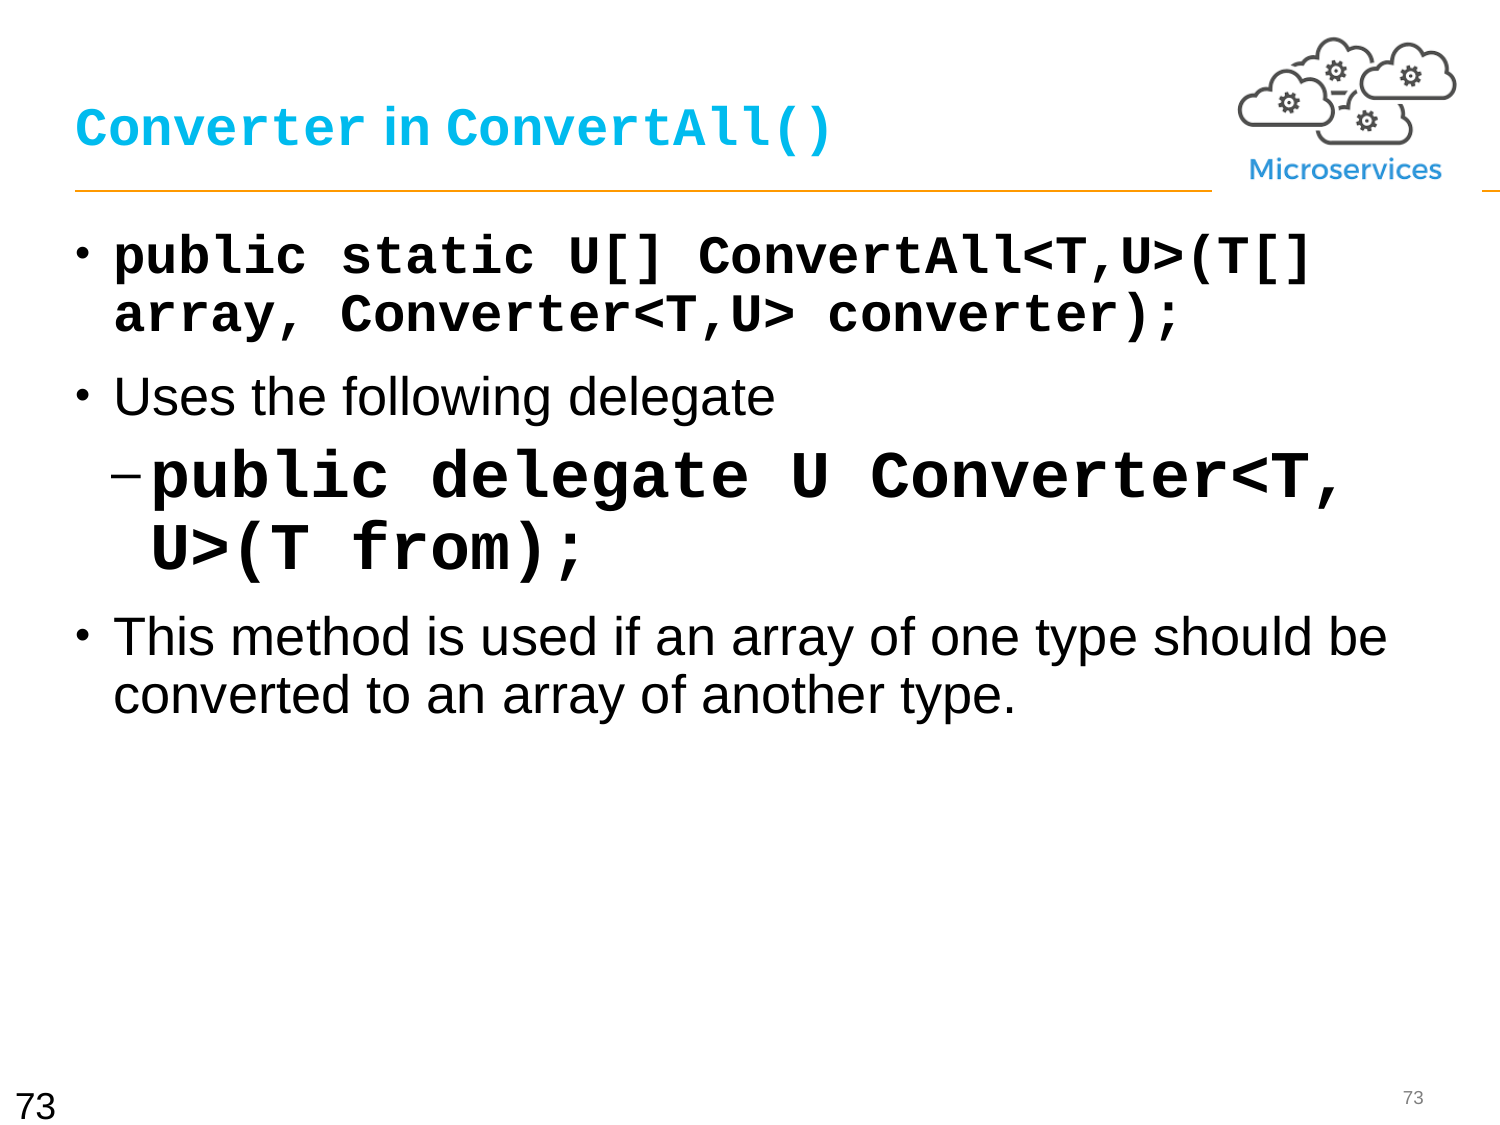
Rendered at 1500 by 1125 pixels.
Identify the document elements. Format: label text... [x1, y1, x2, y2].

list public static U[] ConvertAll<T,U>(T[] array, Converter<T,U> converter); Uses the following delegate public delegate U Converter<T, U>(T from); This method is used if an array of one type should be converted to an array of another type. [75, 226, 1425, 1018]
slide_number 73 [0, 1074, 350, 1114]
title Converter in ConvertAll() [75, 27, 1422, 157]
picture [1212, 1, 1482, 203]
